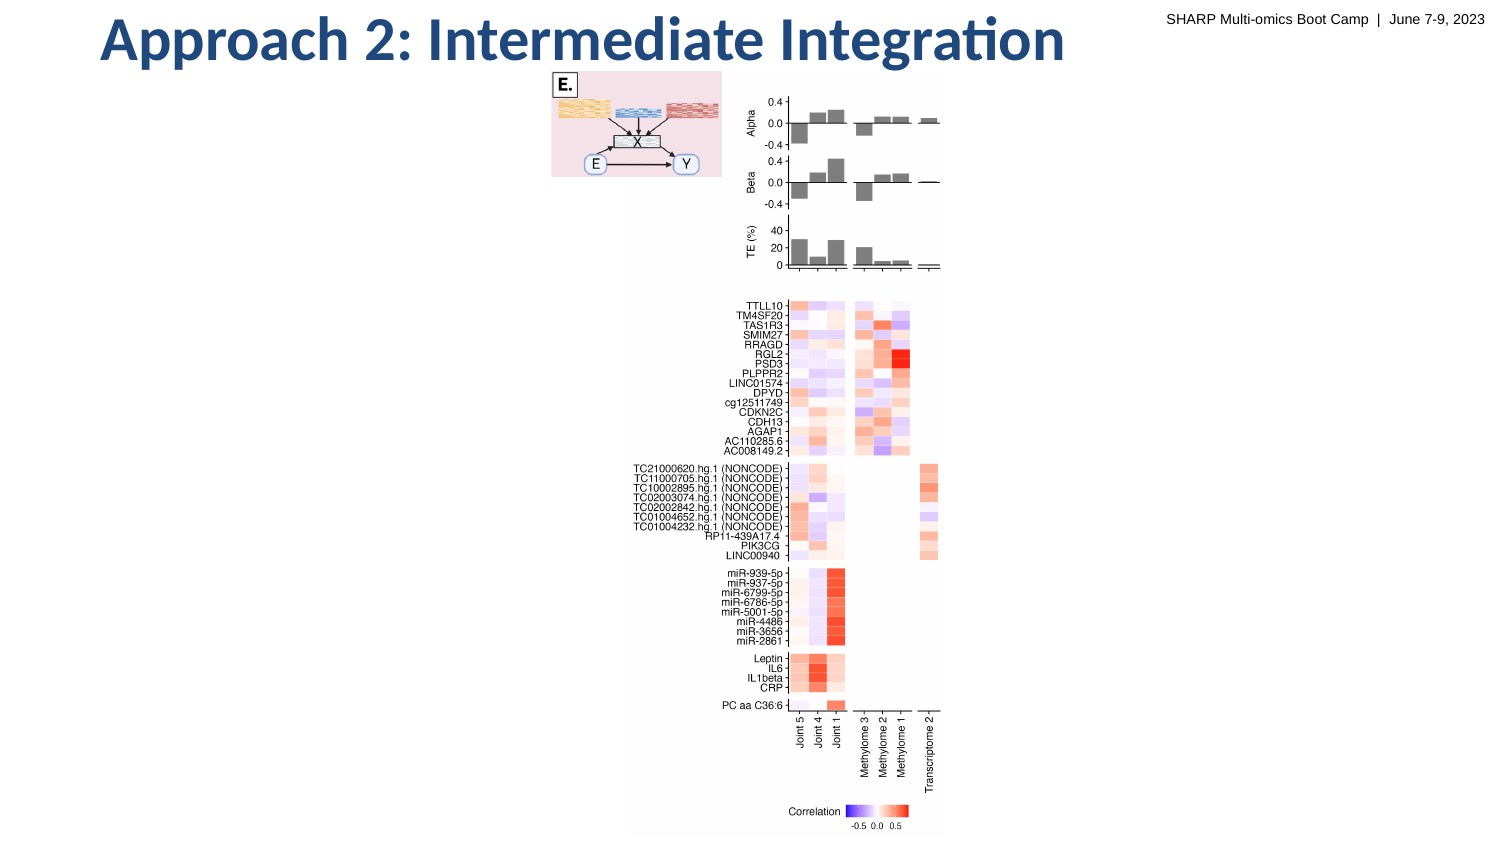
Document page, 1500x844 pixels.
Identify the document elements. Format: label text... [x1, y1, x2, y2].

picture [0, 71, 1500, 844]
text_box Approach 2: Intermediate Integration [49, 0, 1118, 63]
